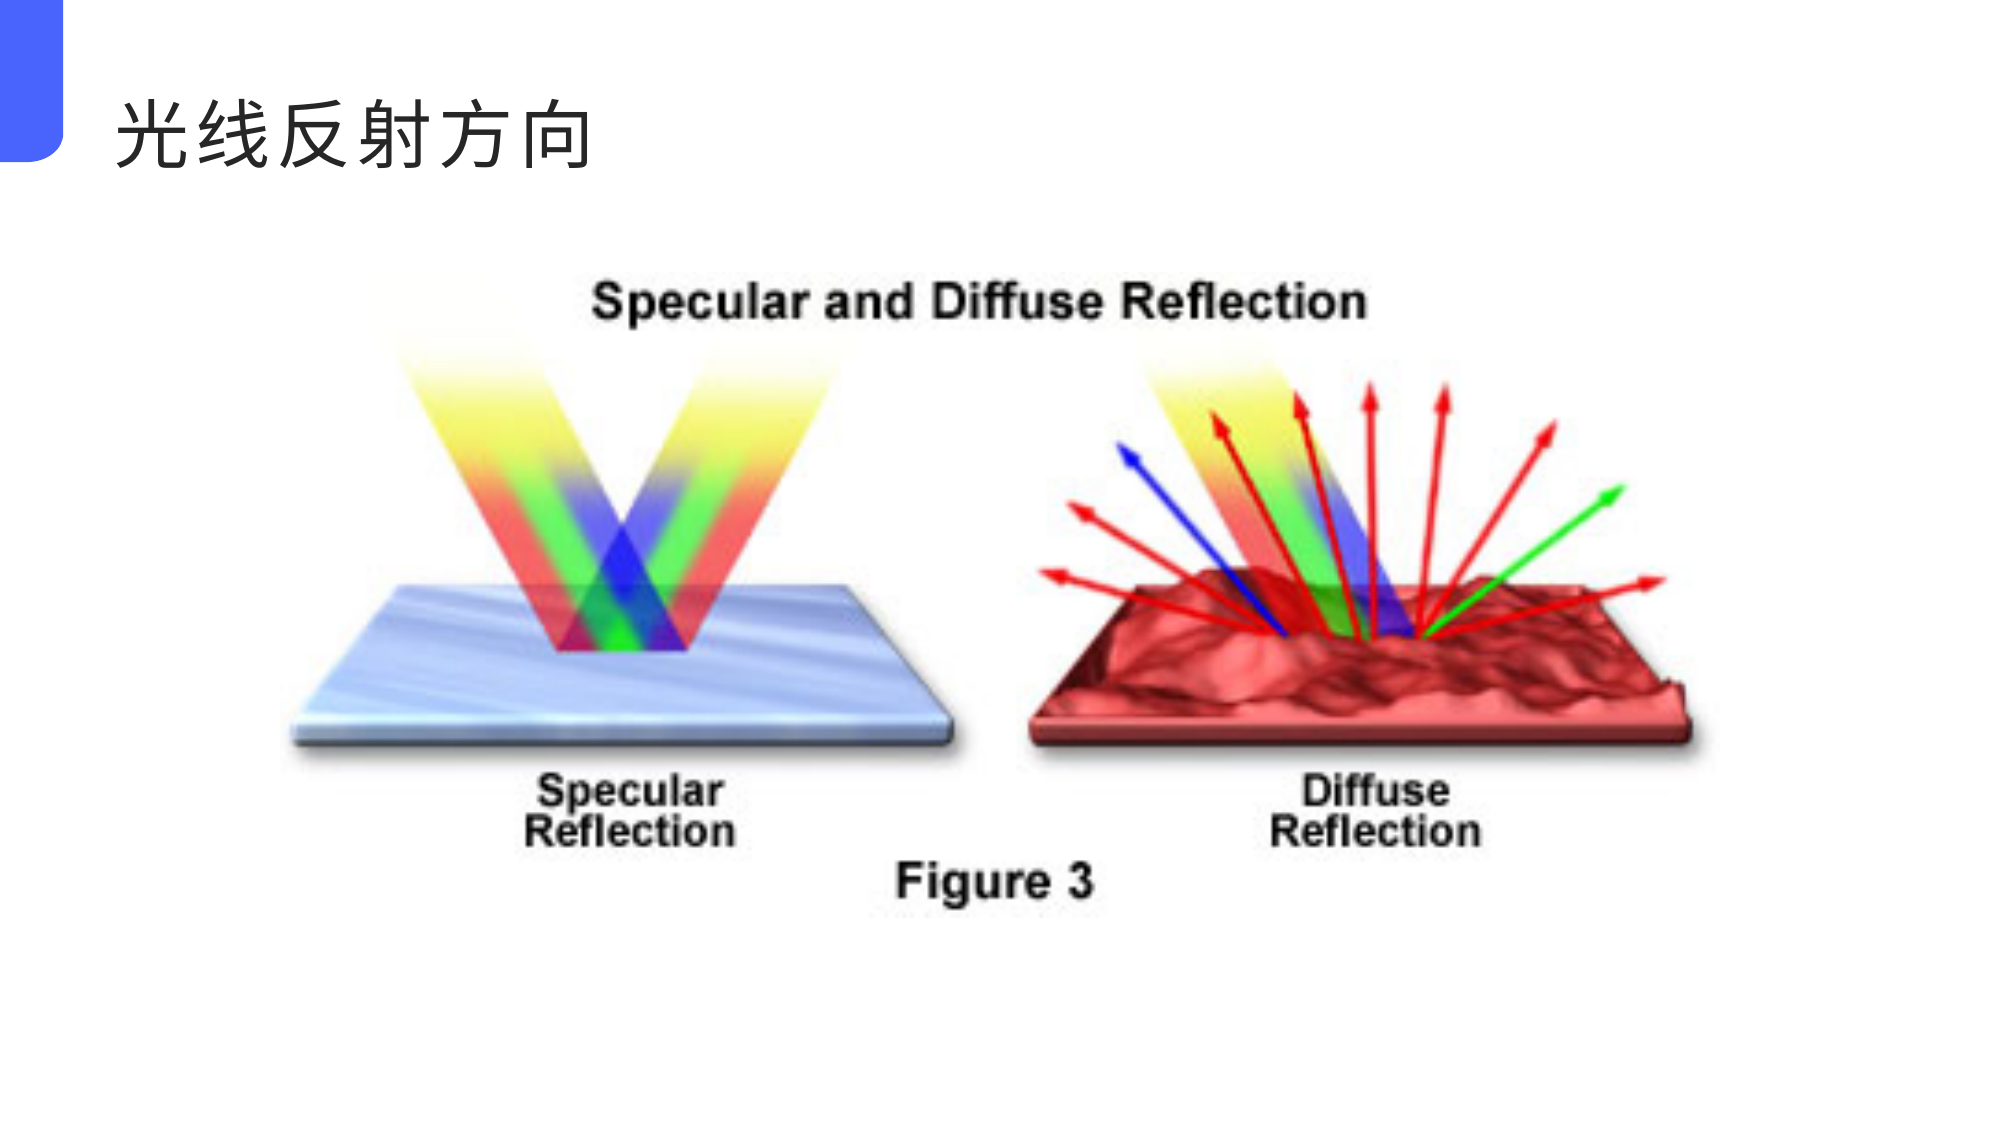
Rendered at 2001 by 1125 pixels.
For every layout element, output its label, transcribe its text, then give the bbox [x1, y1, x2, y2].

title 光线反射方向 [114, 59, 1886, 178]
picture [280, 272, 1720, 918]
